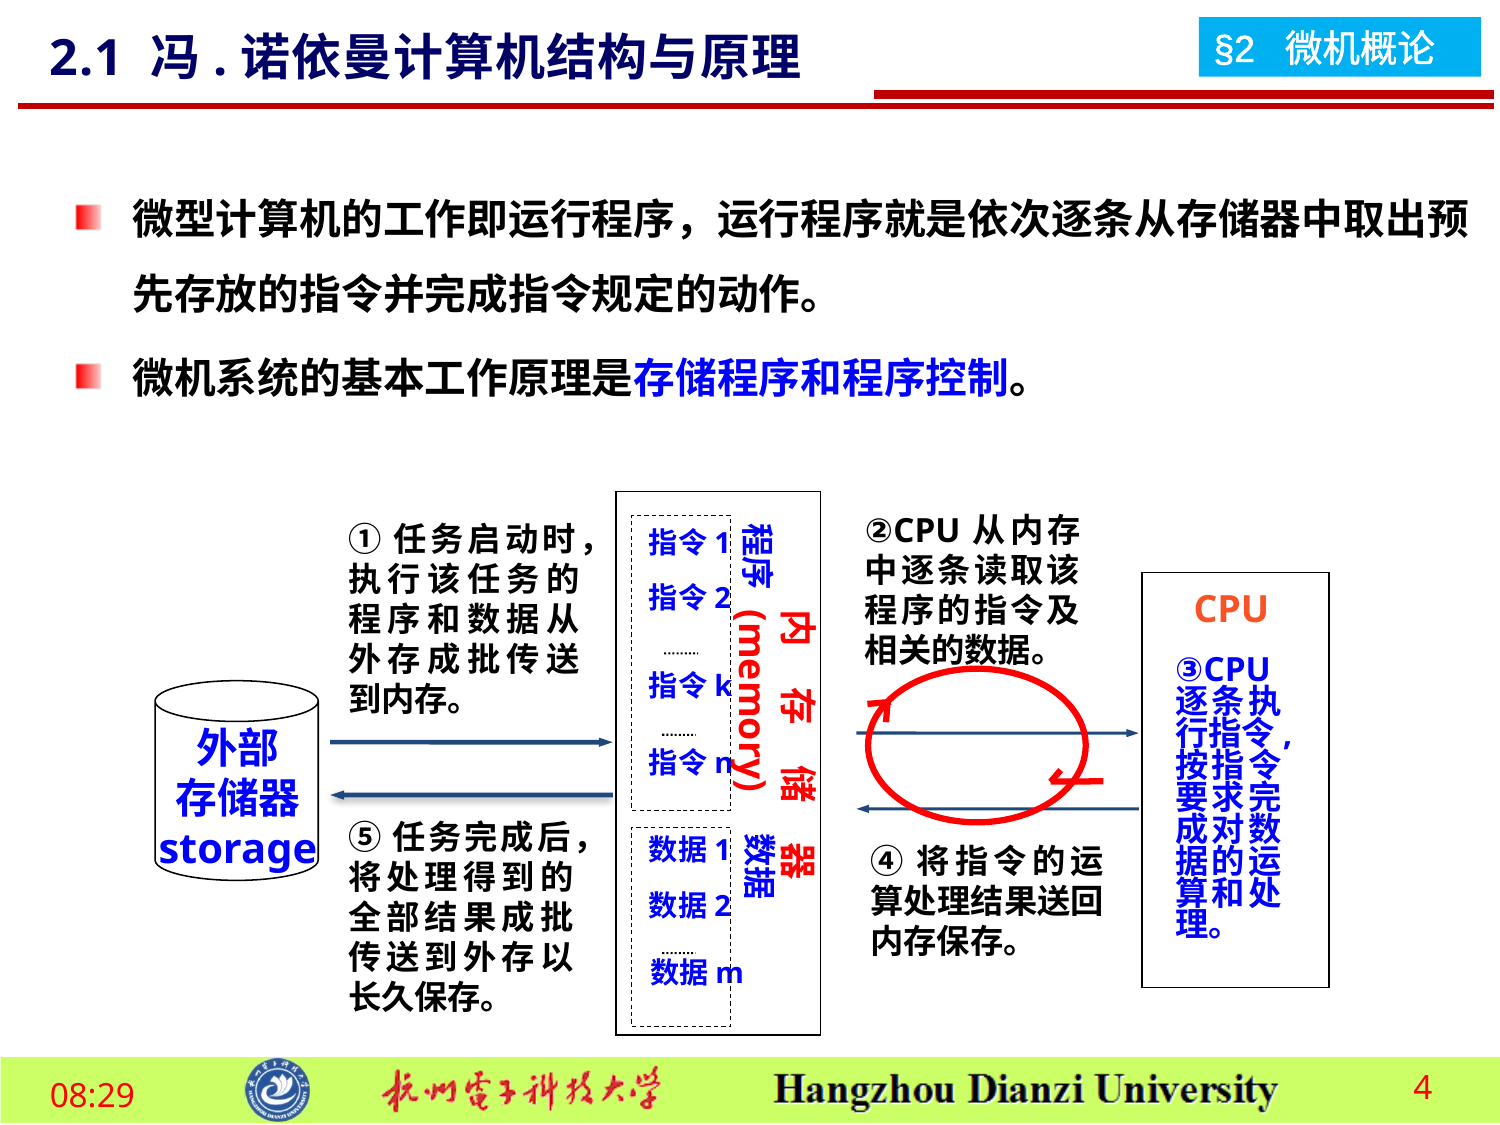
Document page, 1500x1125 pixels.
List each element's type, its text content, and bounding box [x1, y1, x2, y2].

list 微型计算机的工作即运行程序，运行程序就是依次逐条从存储器中取出预先存放的指令并完成指令规定的动作。 微机系统的基本工作原理是存储程序和程序控制。 [59, 160, 1495, 409]
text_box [142, 491, 1330, 1073]
picture [74, 362, 104, 392]
text_box 2.1 冯.诺依曼计算机结构与原理 [35, 17, 996, 93]
picture [74, 203, 104, 233]
picture [0, 1057, 1500, 1125]
